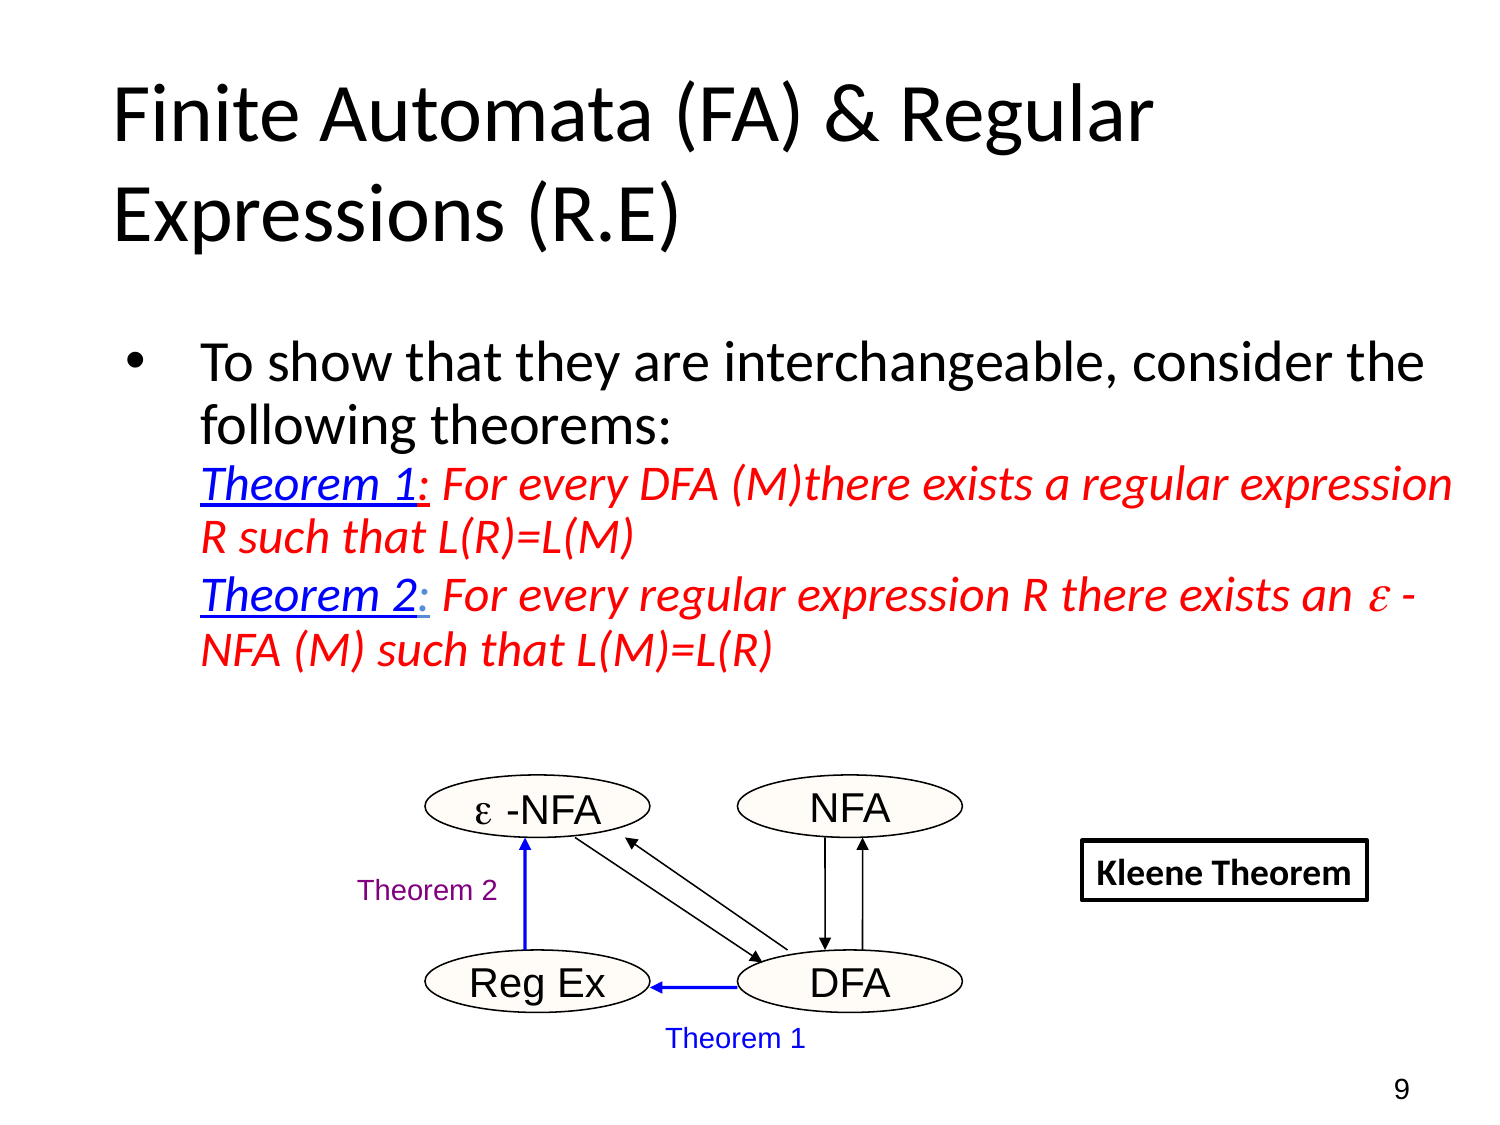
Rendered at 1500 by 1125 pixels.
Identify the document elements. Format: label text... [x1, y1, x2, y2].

text_box [624, 837, 788, 951]
list To show that they are interchangeable, consider the following theorems: Theorem 1: For every DFA (M)there exists a regular expression R such that L(R)=L(M) Theorem 2: For every regular expression R there exists an  -NFA (M) such that L(M)=L(R) [125, 331, 1469, 799]
text_box [856, 837, 869, 950]
text_box DFA [737, 949, 963, 1013]
text_box Theorem 1 [650, 1012, 822, 1063]
slide_number 9 [1112, 1037, 1425, 1113]
text_box [649, 981, 738, 994]
title Finite Automata (FA) & Regular Expressions (R.E) [112, 58, 1402, 263]
text_box Reg Ex [424, 949, 650, 1013]
text_box [818, 837, 832, 950]
text_box NFA [737, 774, 963, 838]
text_box [518, 837, 532, 950]
text_box [574, 837, 763, 963]
text_box  -NFA [424, 774, 650, 838]
text_box Kleene Theorem [1080, 838, 1369, 902]
text_box Theorem 2 [342, 864, 514, 914]
